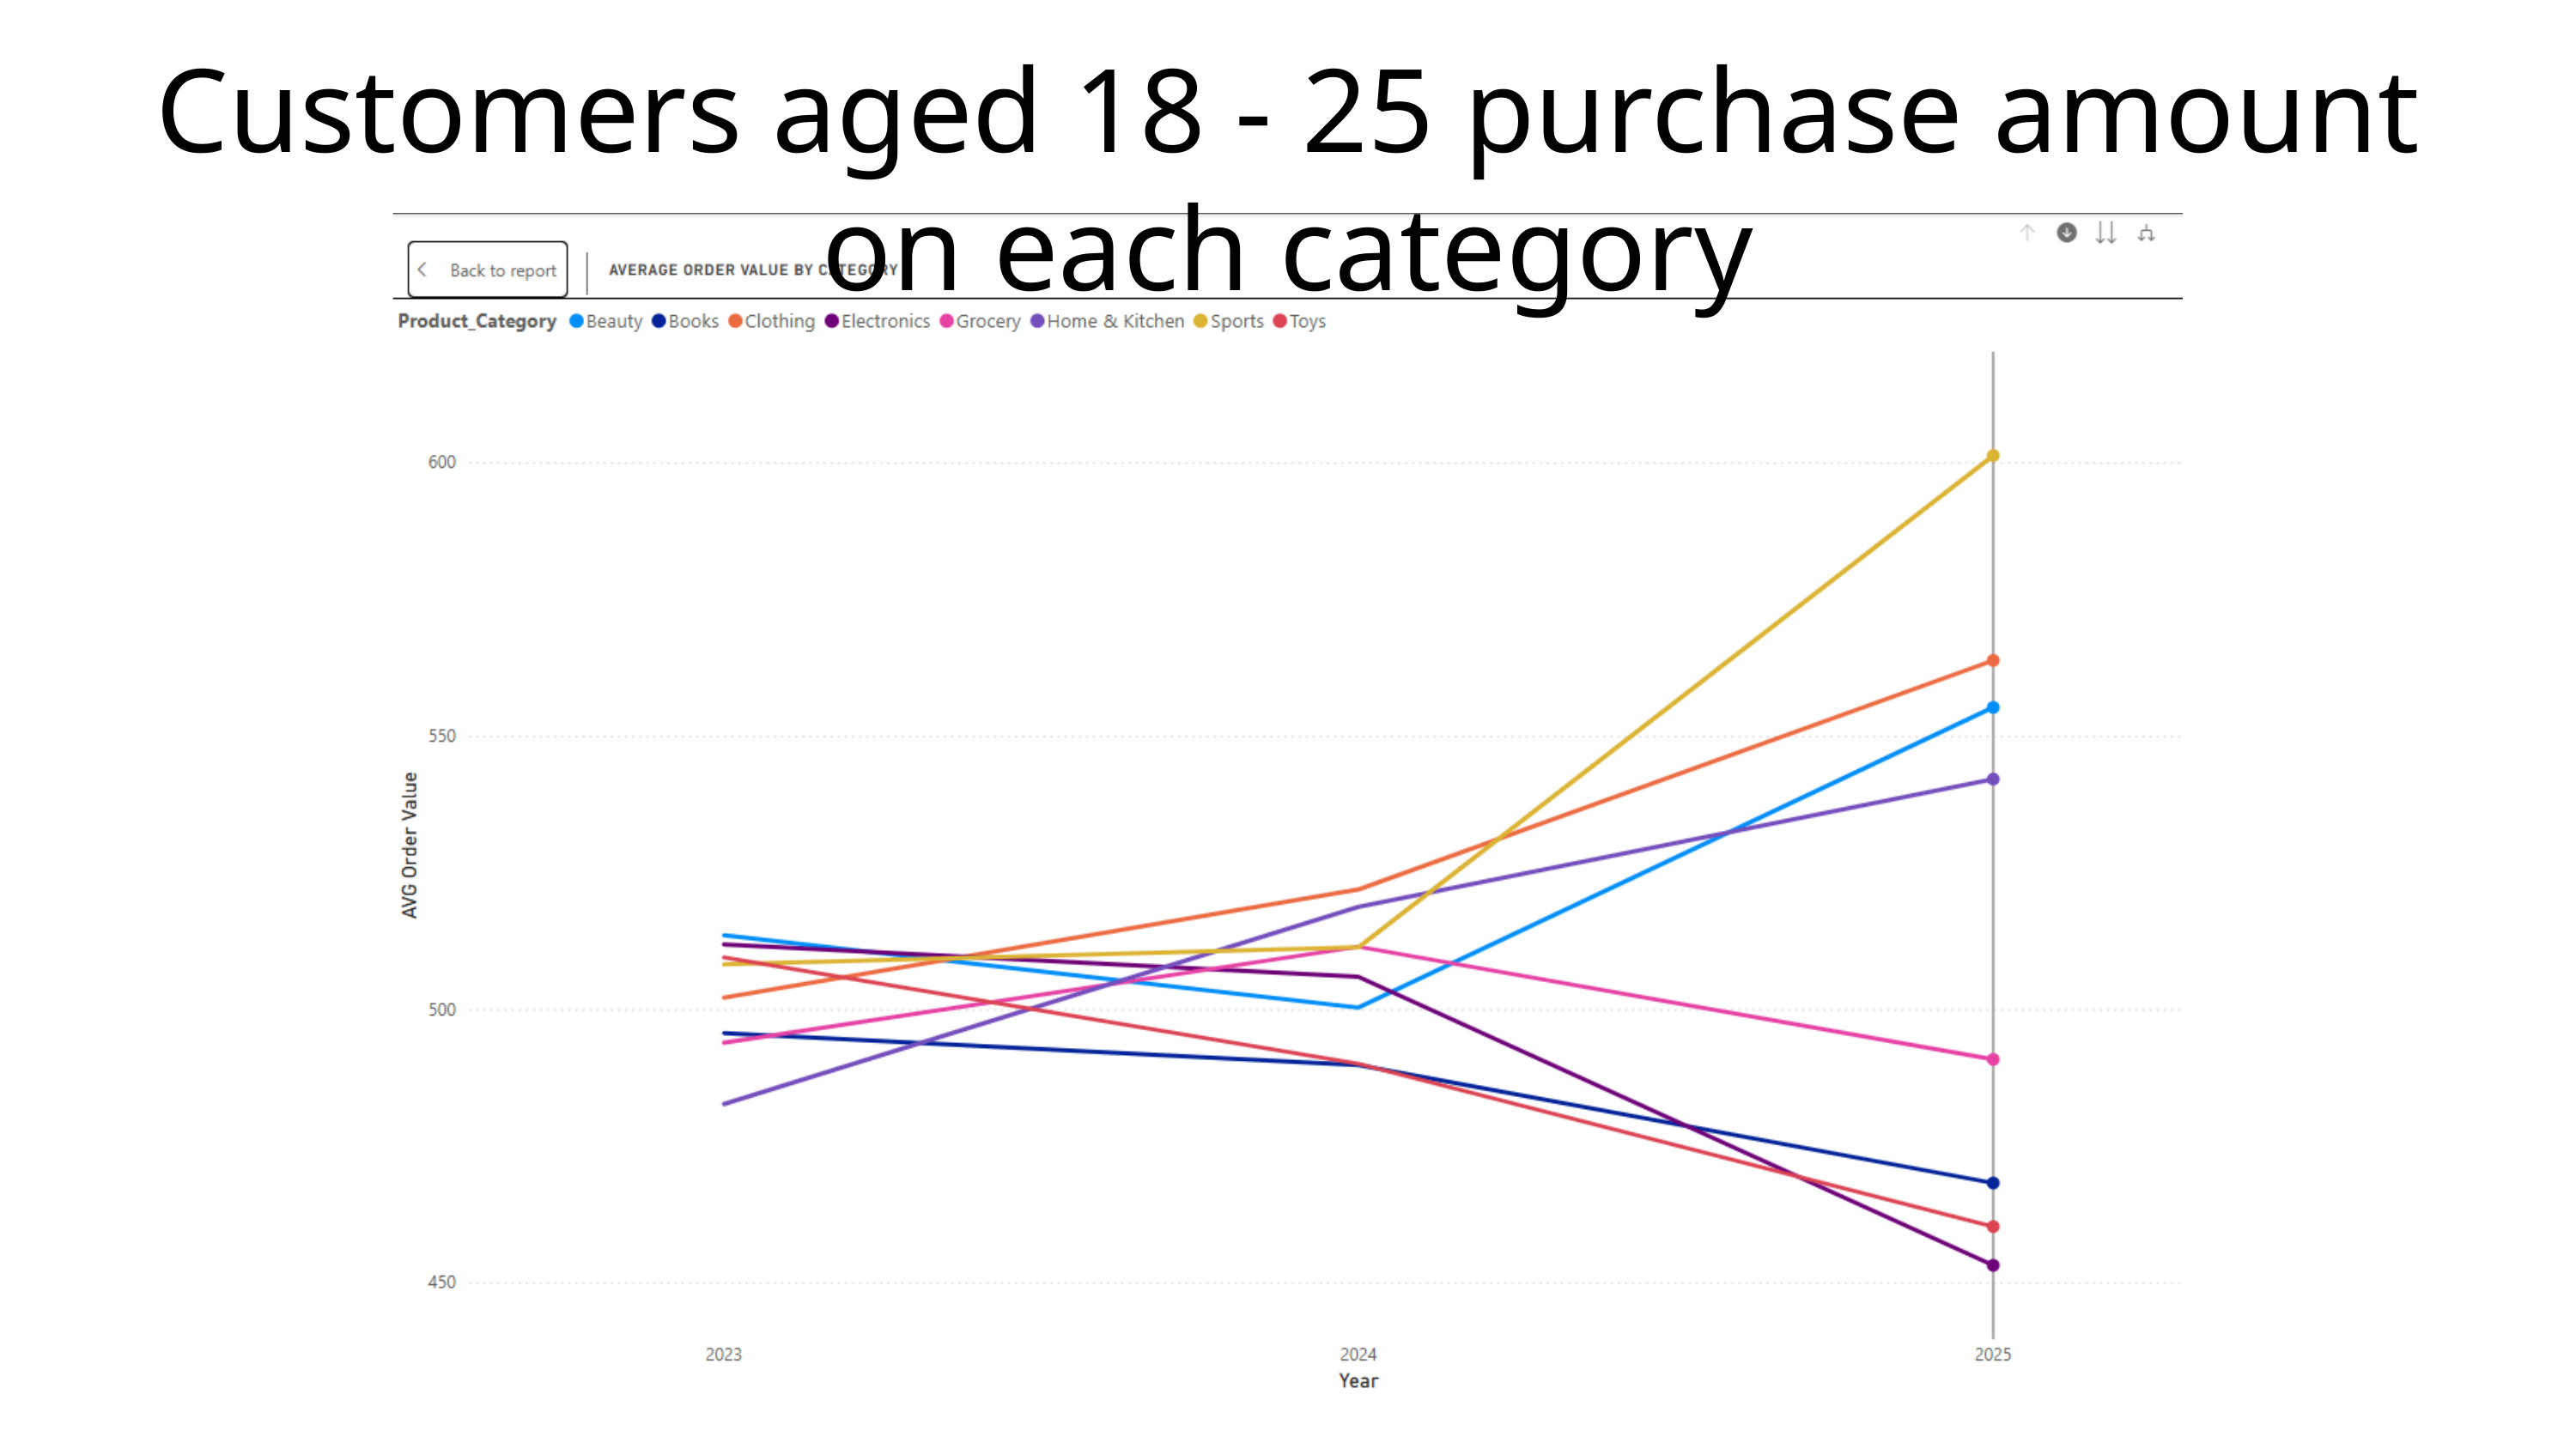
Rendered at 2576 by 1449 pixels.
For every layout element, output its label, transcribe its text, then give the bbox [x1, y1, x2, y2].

text_box [392, 314, 2184, 1395]
text_box Customers aged 18 - 25 purchase amount on each category [77, 36, 2499, 314]
